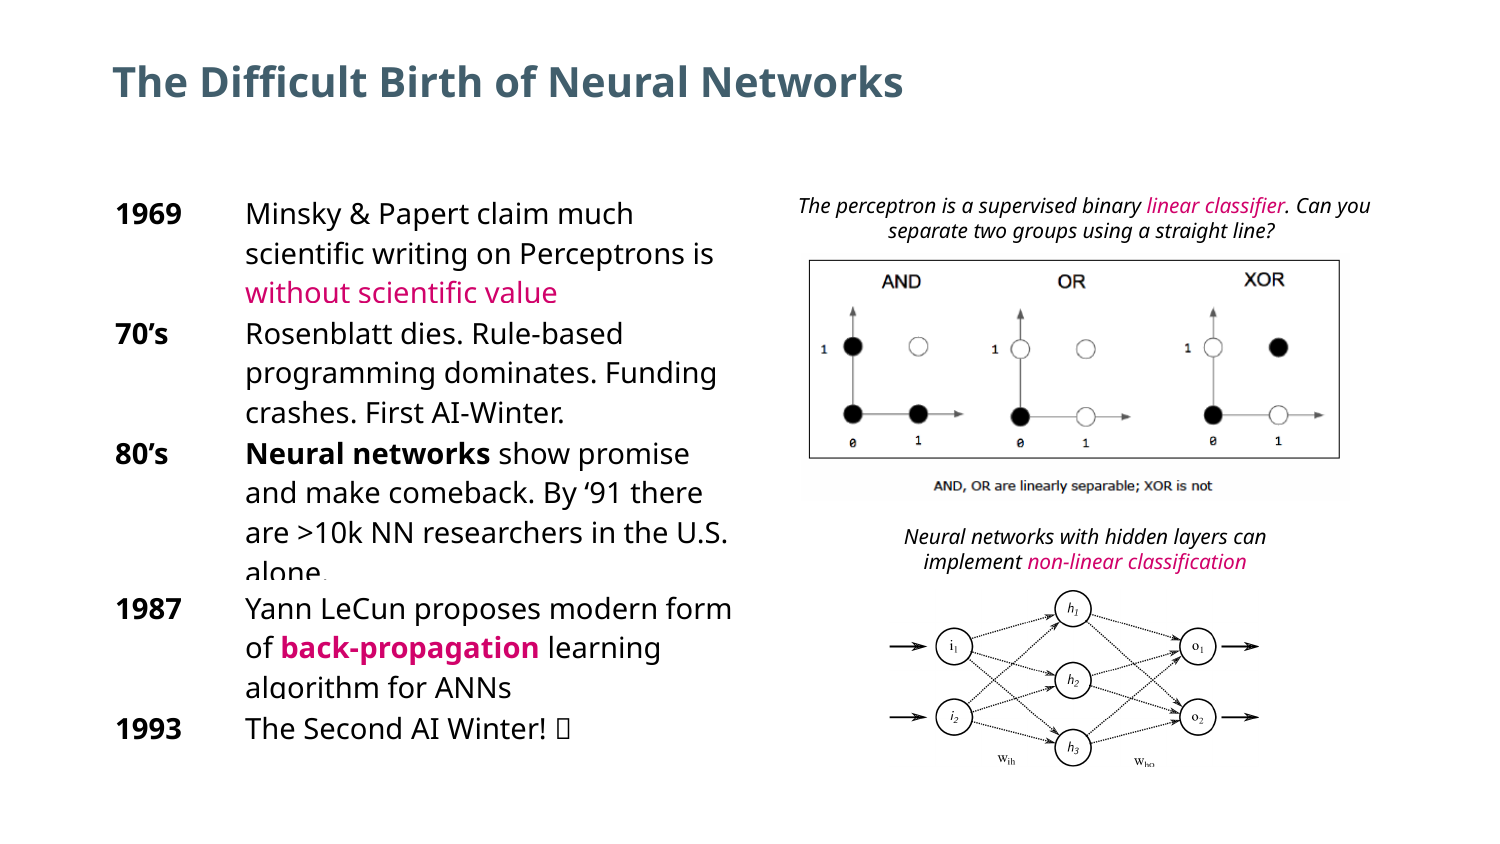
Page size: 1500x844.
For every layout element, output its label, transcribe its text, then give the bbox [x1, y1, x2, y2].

table_cell Yann LeCun proposes modern form of back-propagation learning algorithm for ANNs [231, 581, 749, 699]
table_cell 70’s [101, 308, 229, 425]
text_box Neural networks with hidden layers can implement non-linear classification [851, 516, 1319, 581]
picture [889, 589, 1260, 767]
table_header Minsky & Papert claim much scientific writing on Perceptrons is without scientific value [231, 186, 749, 303]
title The Difficult Birth of Neural Networks [100, 43, 1146, 151]
picture [800, 253, 1350, 501]
table_cell 1993 [101, 701, 229, 760]
table_cell The Second AI Winter!  [231, 701, 749, 760]
table_cell 1987 [101, 581, 229, 699]
table_cell Rosenblatt dies. Rule-based programming dominates. Funding crashes. First AI-Winter. [231, 308, 749, 425]
table_header 1969 [101, 186, 229, 303]
table_cell 80’s [101, 426, 229, 580]
text_box The perceptron is a supervised binary linear classifier. Can you separate two groups using a straight line? [773, 185, 1396, 251]
table_cell Neural networks show promise and make comeback. By ‘91 there are >10k NN researchers in the U.S. alone. [231, 426, 749, 580]
